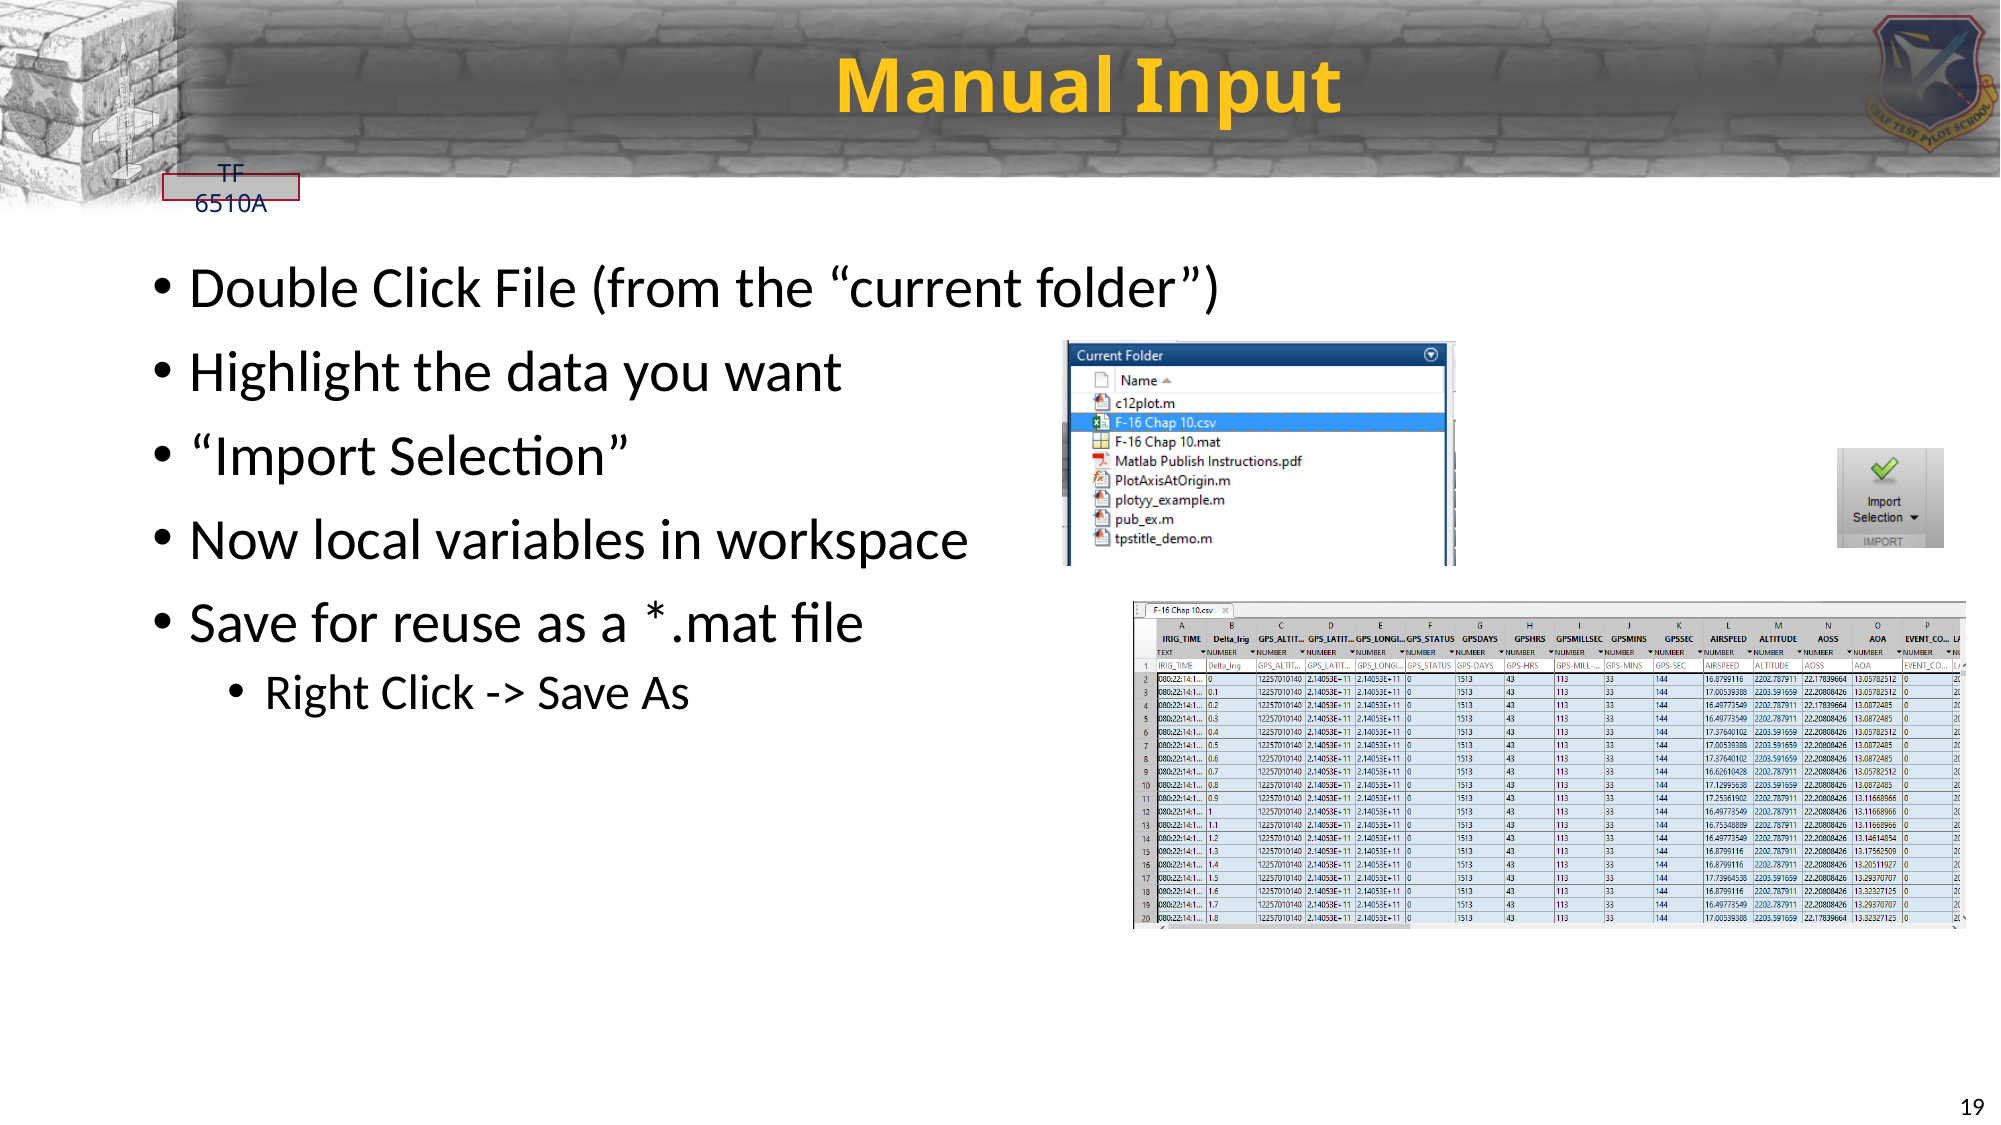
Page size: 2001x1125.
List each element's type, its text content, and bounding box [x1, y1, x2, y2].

list Double Click File (from the “current folder”) Highlight the data you want “Import Selection” Now local variables in workspace Save for reuse as a *.mat file Right Click -> Save As [137, 249, 1863, 964]
picture [300, 0, 2001, 178]
picture [198, 203, 205, 210]
picture [1133, 601, 1966, 929]
picture [1062, 340, 1456, 566]
title Manual Input [176, 0, 2000, 177]
slide_number 19 [1550, 1075, 2000, 1125]
picture [0, 0, 211, 219]
picture [1837, 448, 1944, 548]
